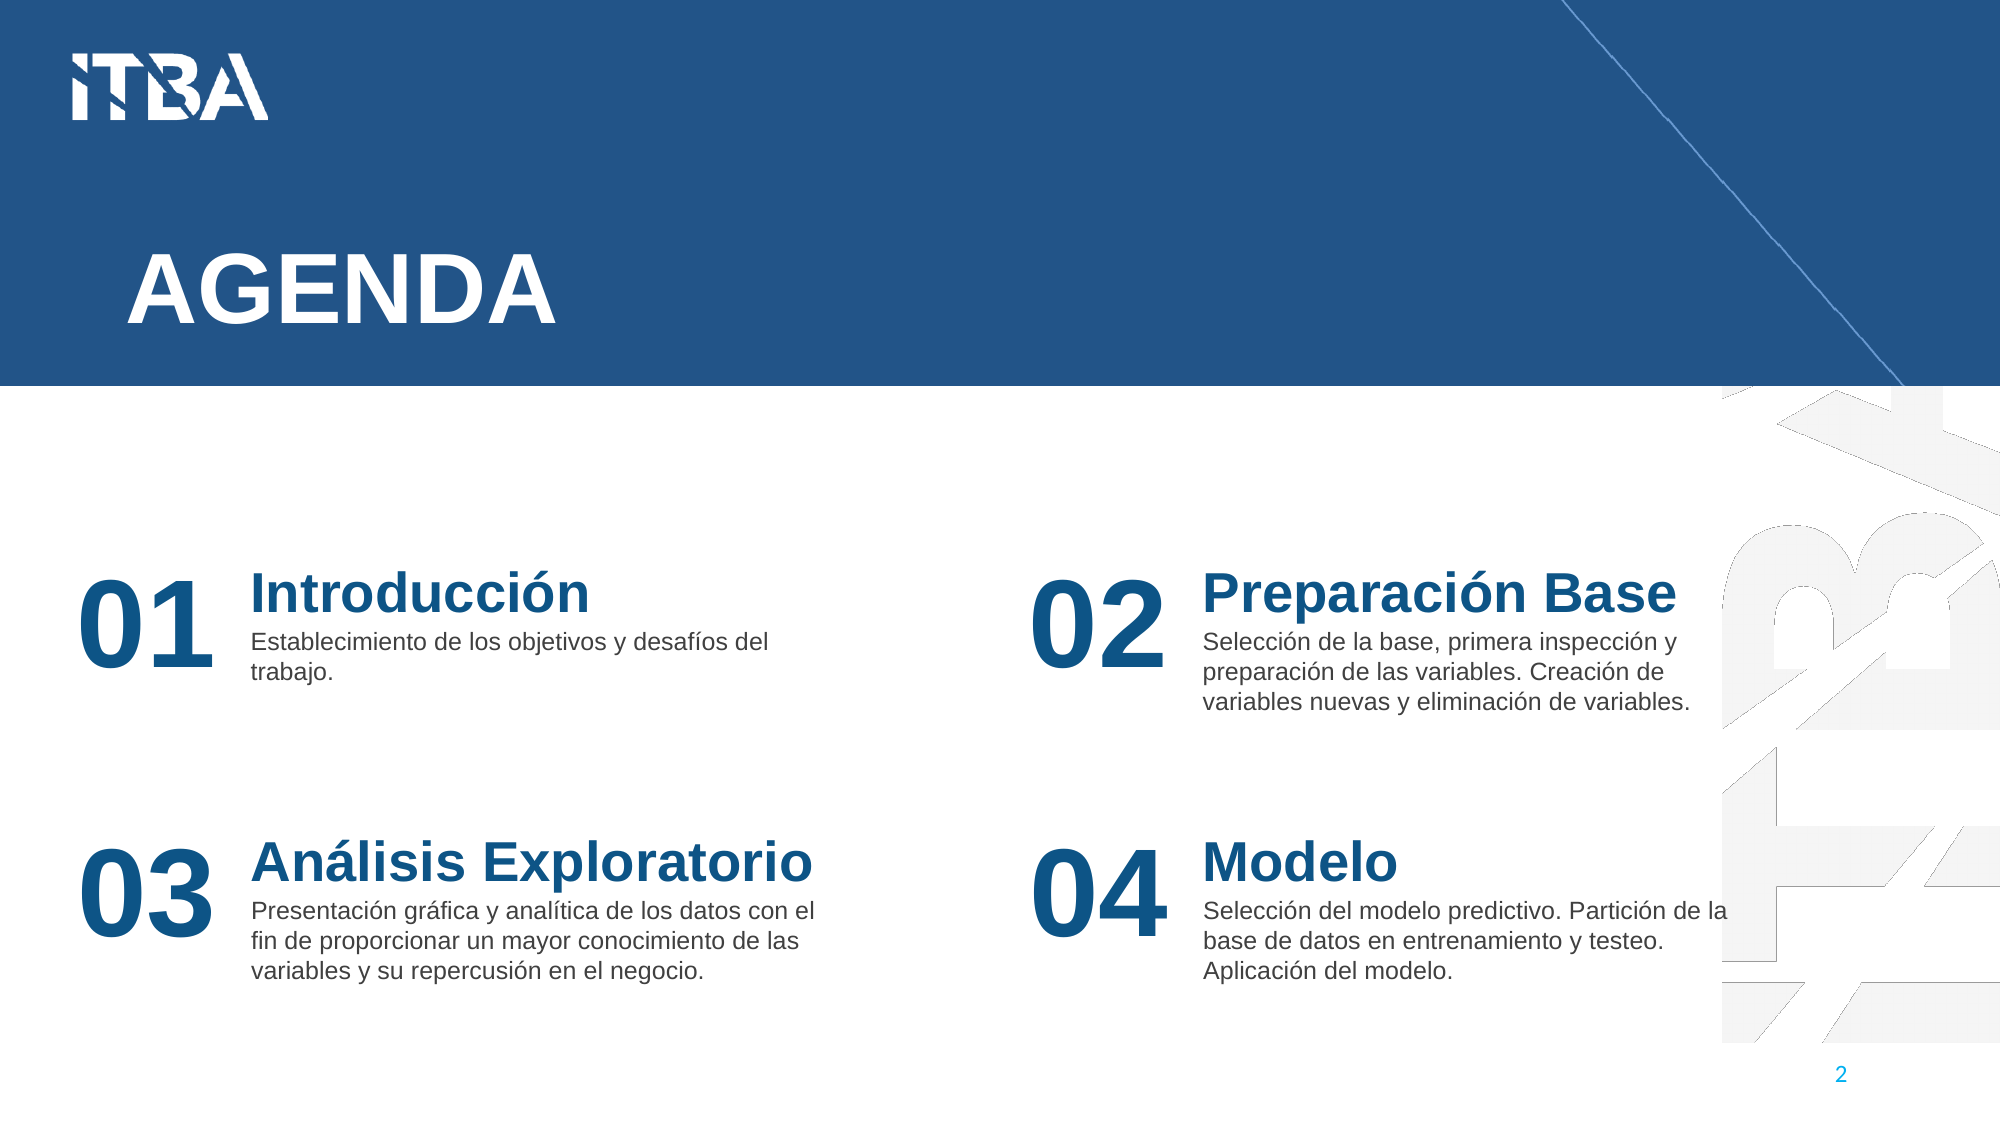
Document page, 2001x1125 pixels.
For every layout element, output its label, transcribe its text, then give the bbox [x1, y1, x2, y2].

slide_number 2 [1412, 1042, 1863, 1103]
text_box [1011, 803, 1787, 994]
picture [0, 0, 2000, 1043]
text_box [58, 534, 835, 702]
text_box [1010, 534, 1787, 725]
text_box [59, 803, 835, 994]
